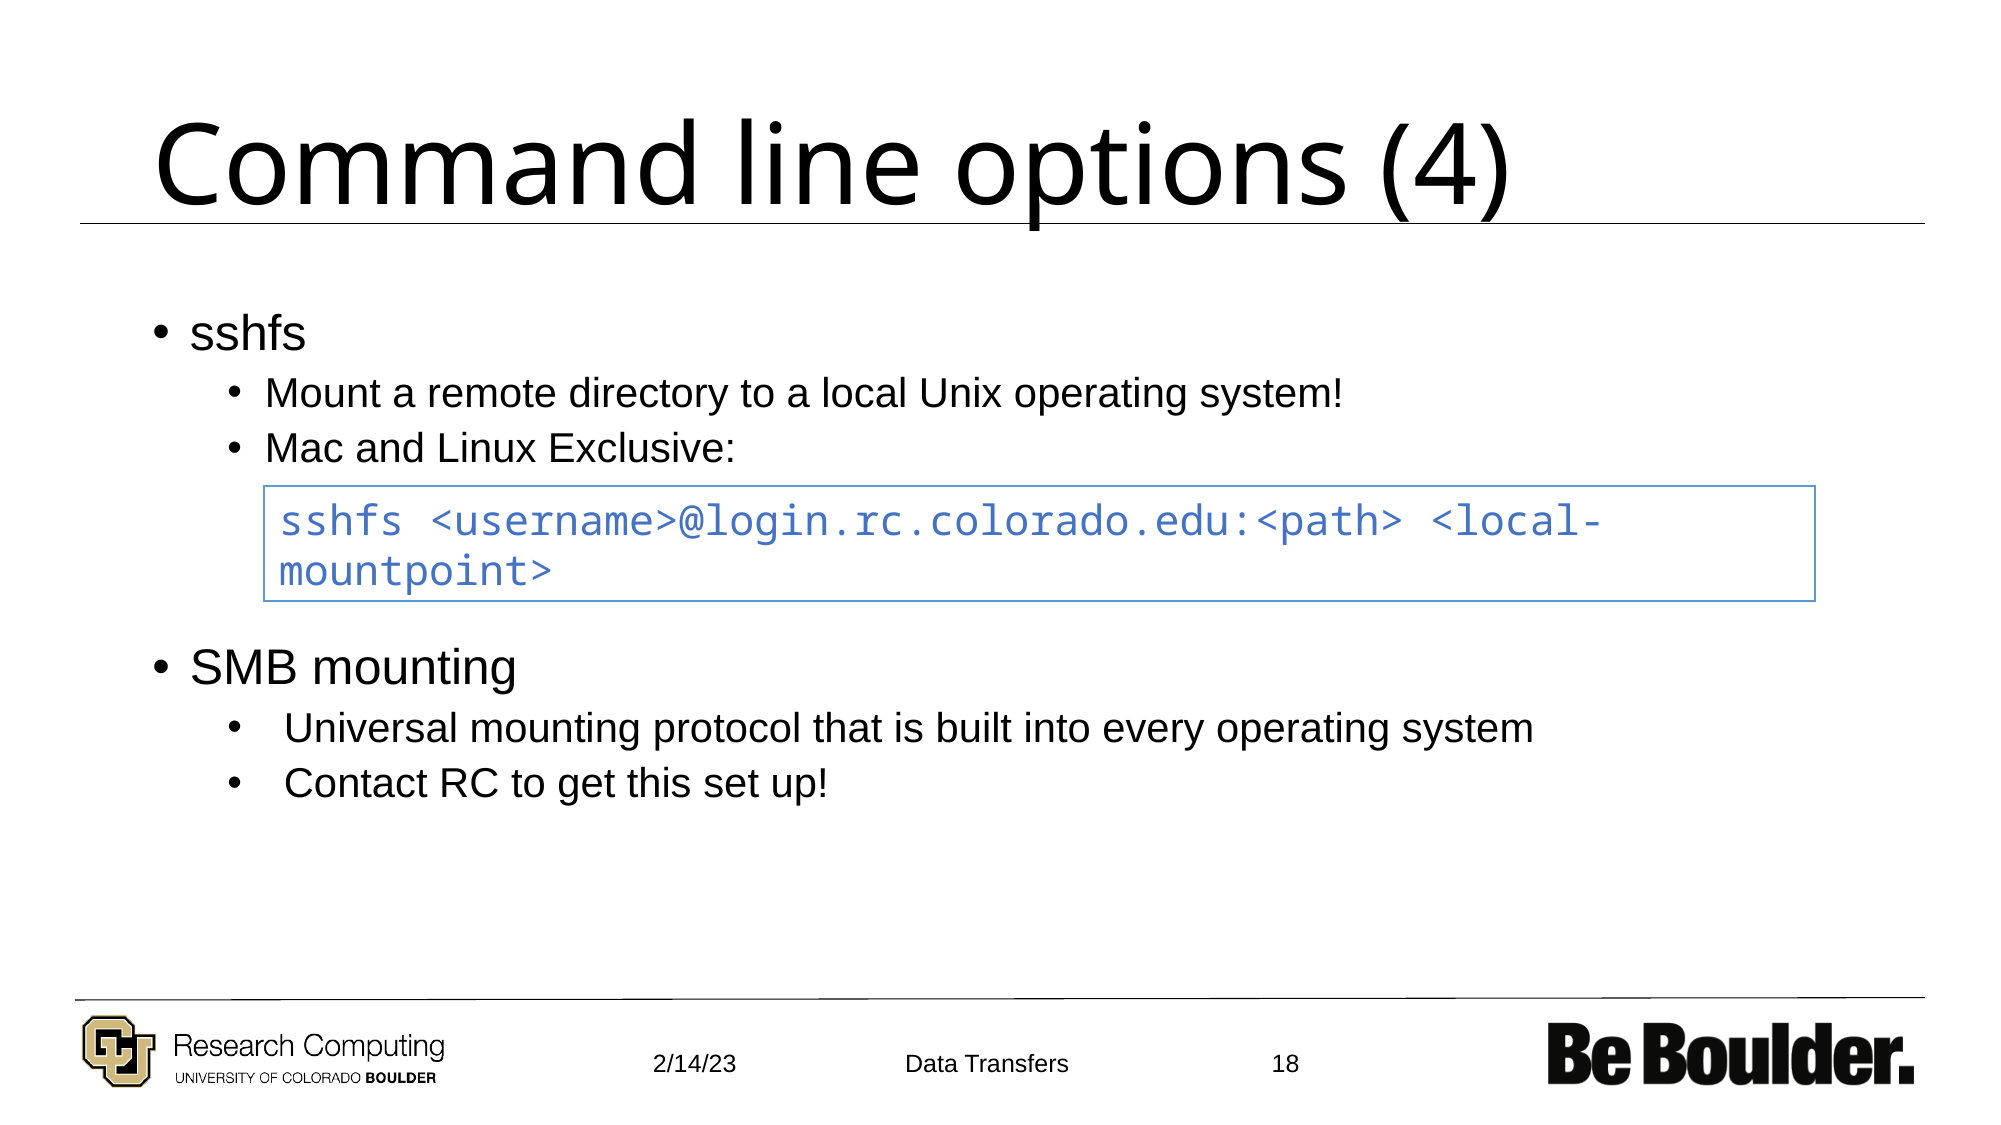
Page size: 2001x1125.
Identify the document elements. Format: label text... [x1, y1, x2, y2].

slide_number 18 [1202, 1032, 1315, 1093]
list sshfs Mount a remote directory to a local Unix operating system! Mac and Linux Exclusive: SMB mounting Universal mounting protocol that is built into every operating system Contact RC to get this set up! [137, 299, 1863, 983]
text_box sshfs <username>@login.rc.colorado.edu:<path> <local-mountpoint> [263, 485, 1816, 602]
picture [1524, 1015, 1938, 1088]
footer Data Transfers [772, 1032, 1202, 1093]
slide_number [637, 1032, 772, 1093]
picture [81, 1015, 444, 1088]
title Command line options (4) [137, 59, 1863, 278]
